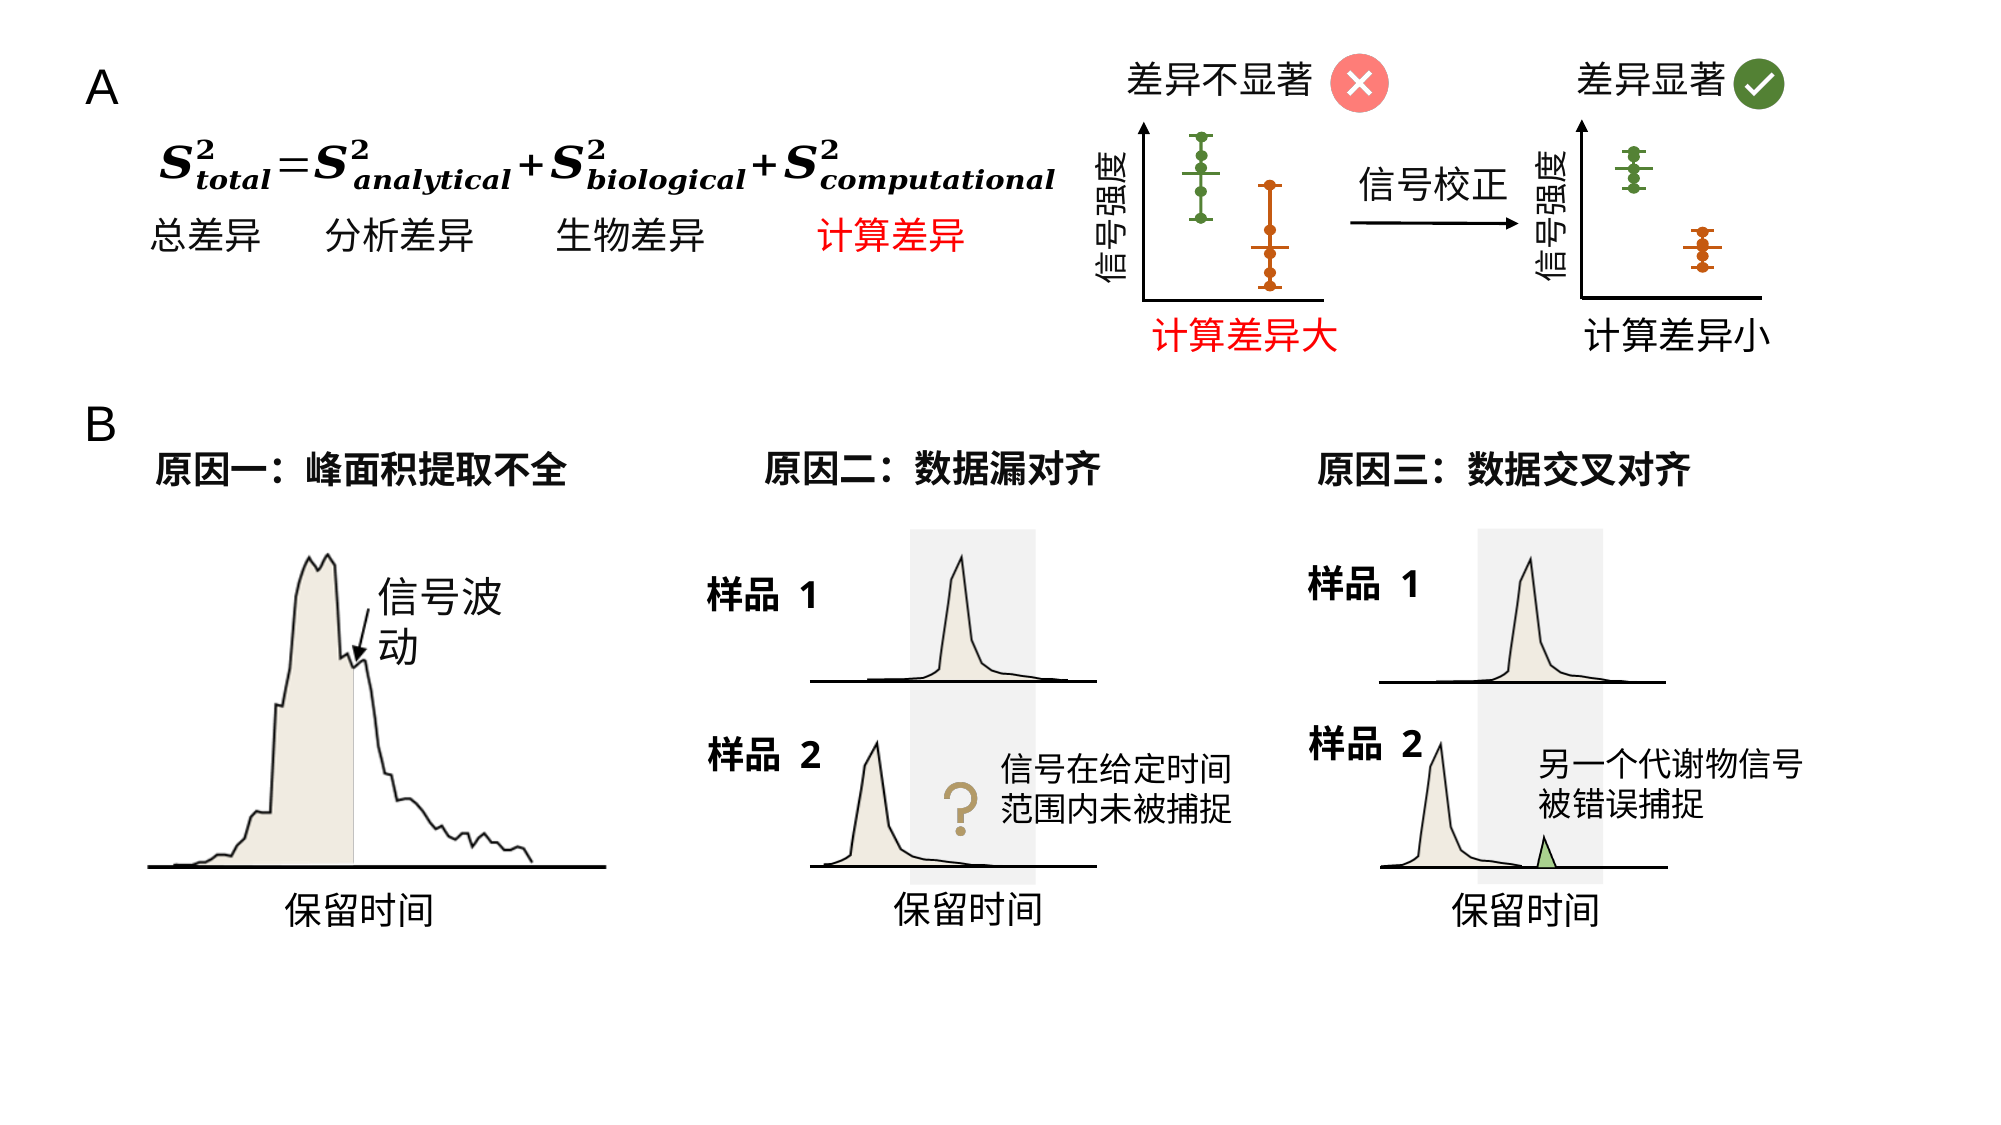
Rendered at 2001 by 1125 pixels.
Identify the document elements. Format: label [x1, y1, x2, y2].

text_box [68, 46, 1839, 941]
